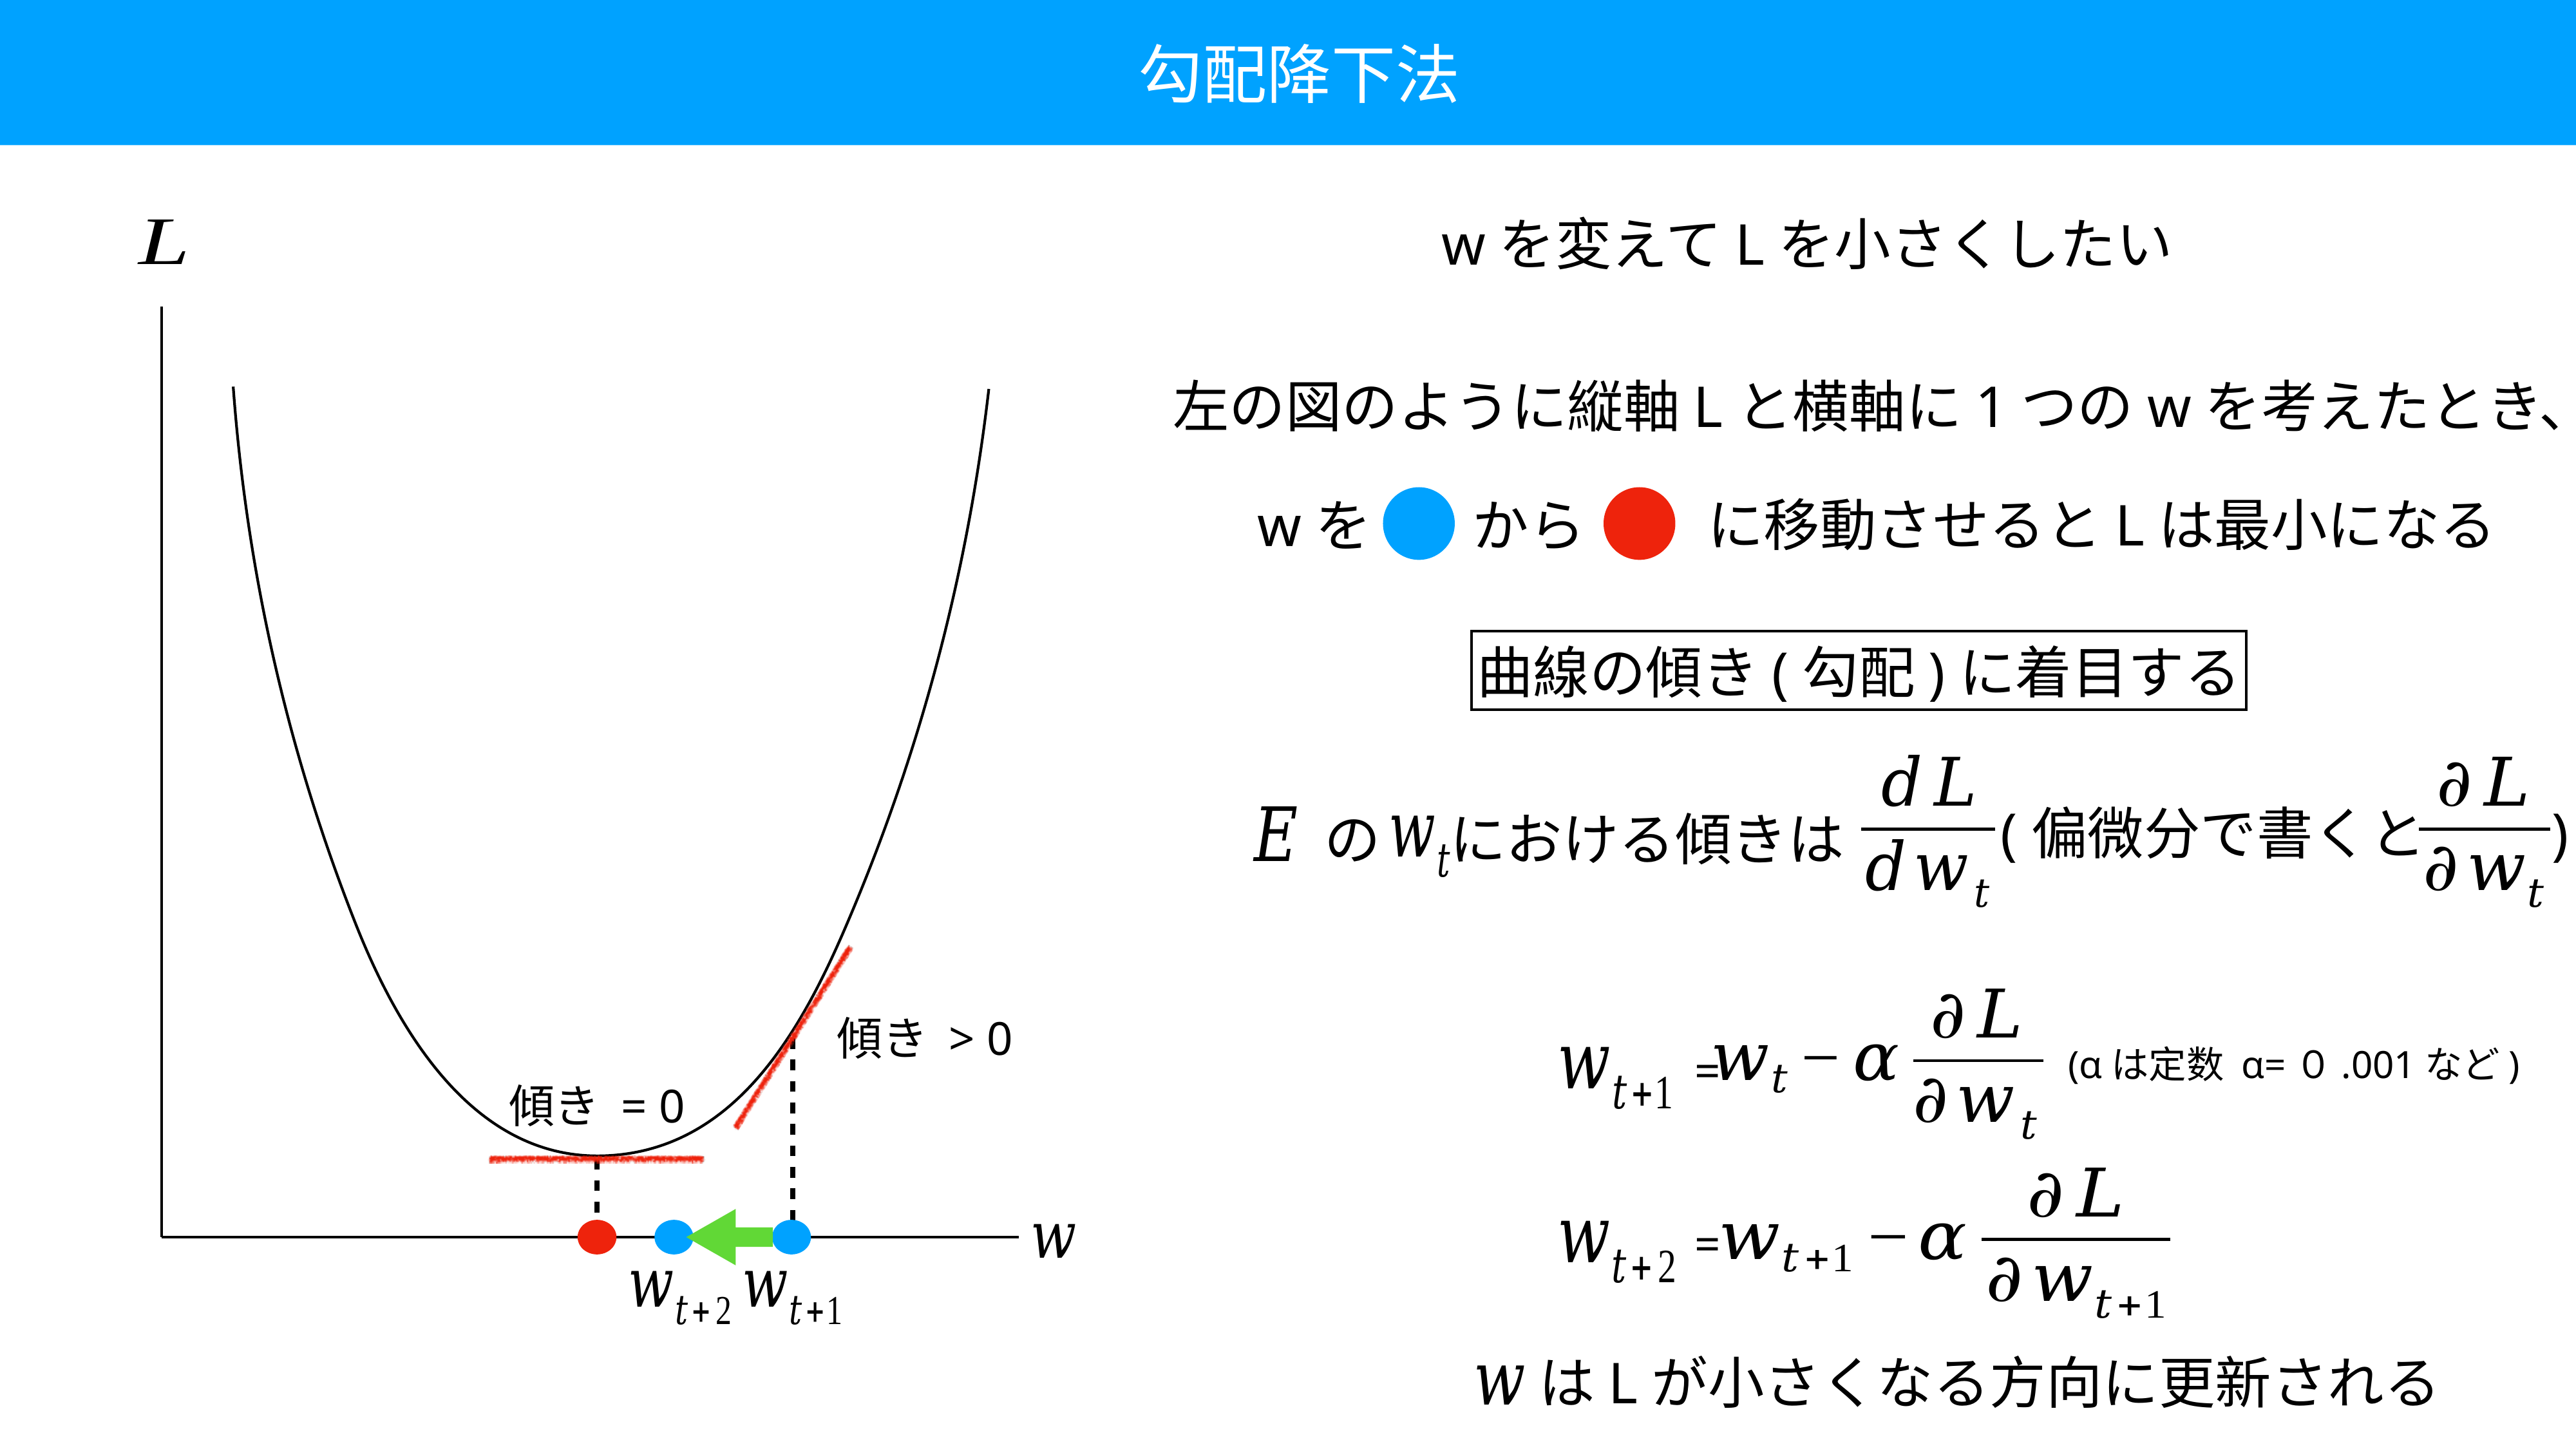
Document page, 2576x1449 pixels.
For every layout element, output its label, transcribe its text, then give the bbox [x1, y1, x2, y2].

text_box 曲線の傾き(勾配)に着目する [1471, 631, 2246, 710]
text_box (偏微分で書くと ) [1995, 792, 2575, 871]
text_box 傾き = 0 [503, 1072, 691, 1137]
text_box から [1467, 484, 1591, 563]
text_box [686, 1209, 773, 1265]
text_box [1383, 487, 1455, 560]
text_box 勾配降下法 [1132, 28, 1466, 117]
text_box (αは定数 α=０.001など) [2063, 1036, 2526, 1092]
text_box wを変えてLを小さくしたい [1435, 203, 2179, 282]
text_box [1604, 487, 1676, 560]
text_box = [1689, 1036, 1727, 1102]
text_box の における傾きは [1319, 798, 1850, 877]
text_box [518, 1137, 682, 1155]
text_box [233, 386, 989, 1133]
text_box [577, 1220, 617, 1255]
picture [484, 1155, 710, 1164]
text_box に移動させるとLは最小になる [1701, 484, 2502, 563]
text_box 左の図のように縦軸Lと横軸に1つのwを考えたとき、 [1167, 365, 2576, 444]
text_box [0, 0, 2576, 146]
text_box はLが小さくなる方向に更新される [1533, 1341, 2446, 1420]
text_box = [1689, 1209, 1727, 1276]
picture [679, 941, 906, 1134]
text_box [773, 1220, 811, 1255]
text_box [654, 1220, 693, 1255]
text_box wを [1252, 484, 1378, 563]
text_box 傾き > 0 [831, 1004, 1019, 1070]
